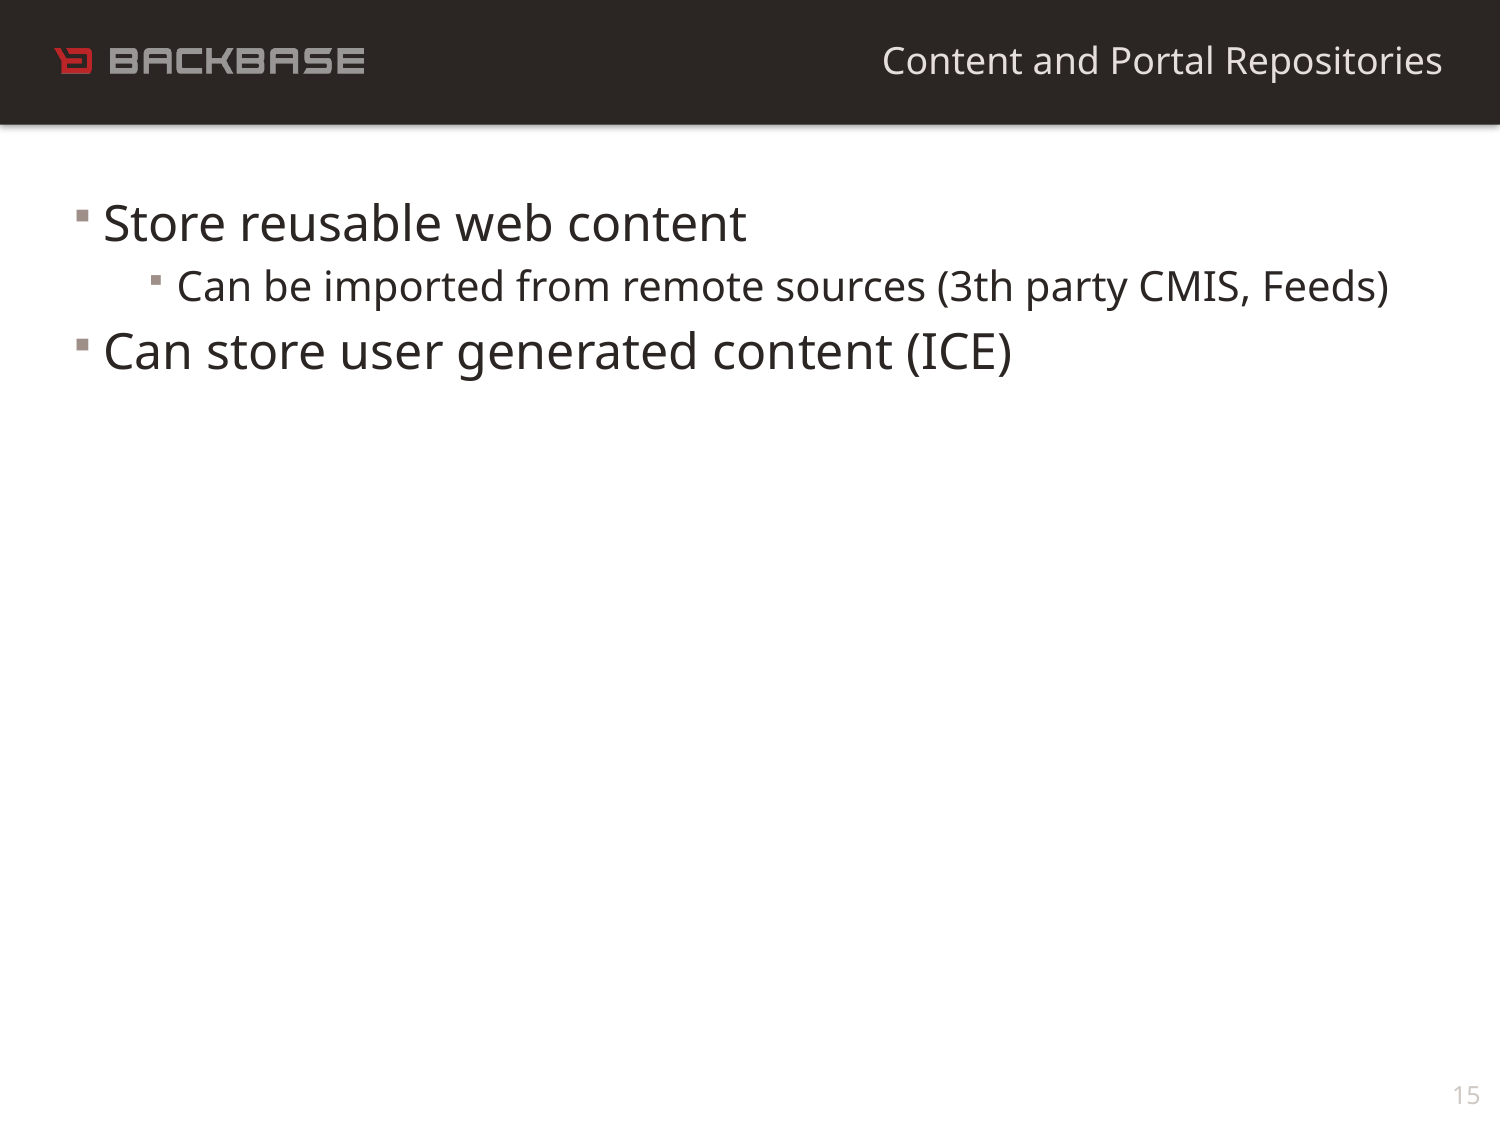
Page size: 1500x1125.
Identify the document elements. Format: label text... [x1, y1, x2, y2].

picture [54, 48, 364, 74]
slide_number 15 [1221, 1076, 1496, 1118]
list Store reusable web content Can be imported from remote sources (3th party CMIS, Feeds) Can store user generated content (ICE) [58, 183, 1443, 1068]
list Content and Portal Repositories [431, 29, 1459, 91]
